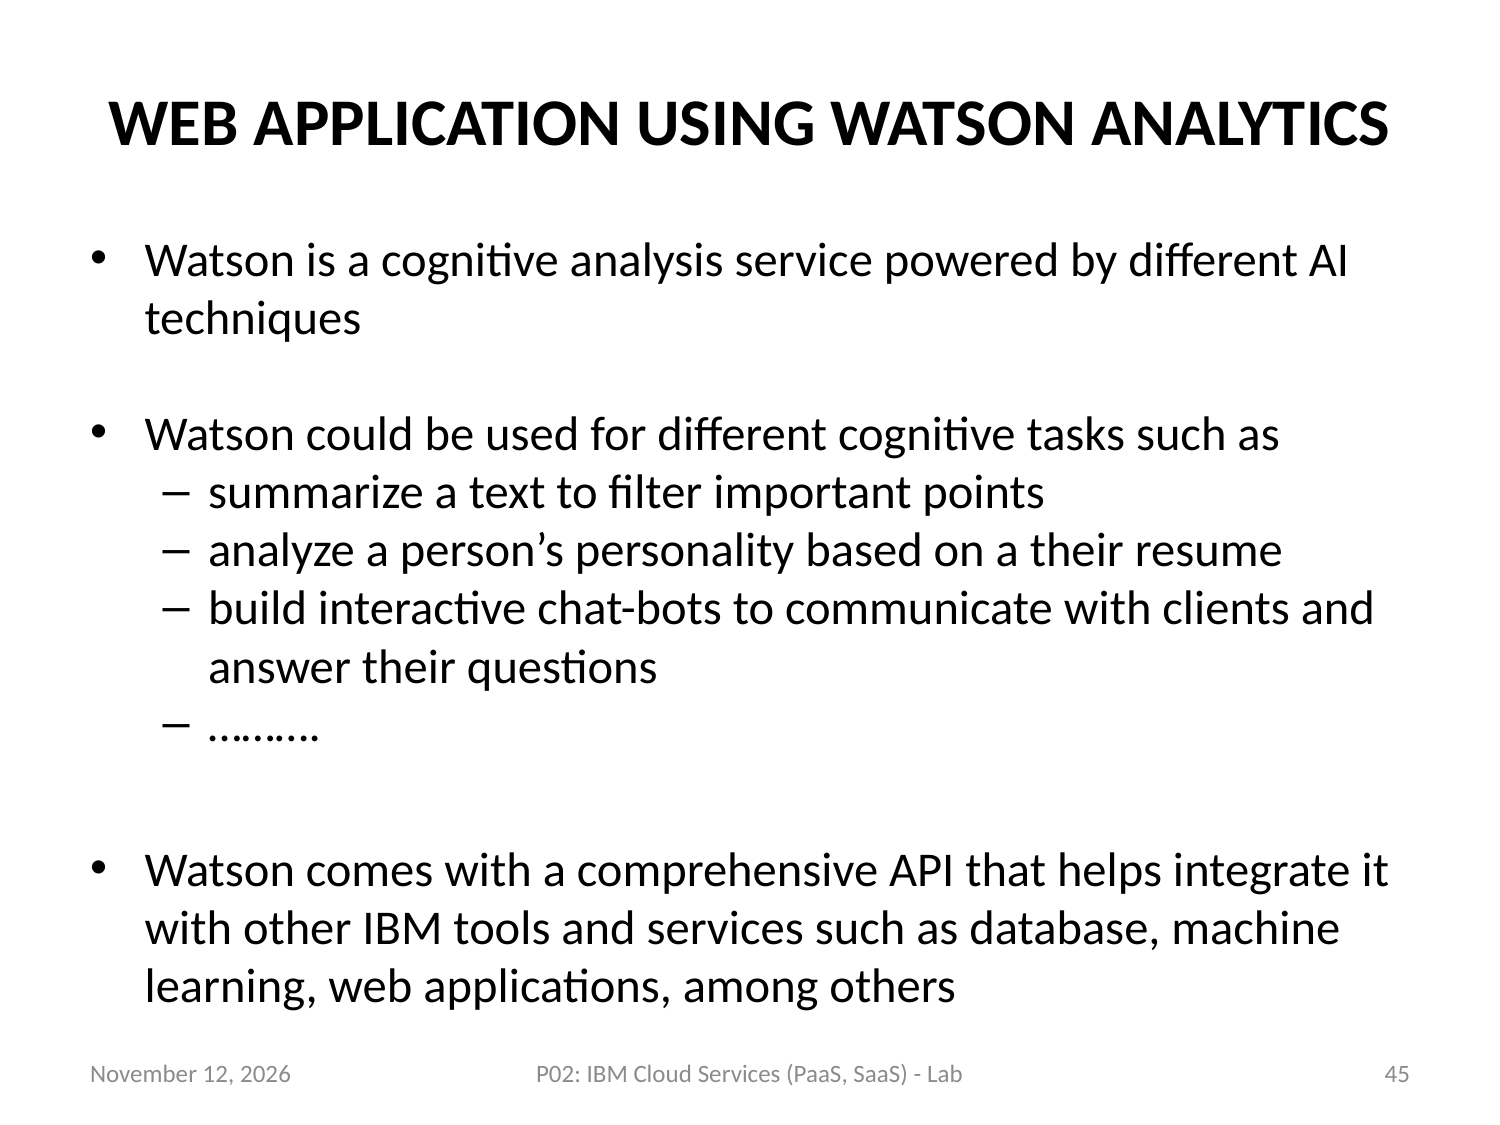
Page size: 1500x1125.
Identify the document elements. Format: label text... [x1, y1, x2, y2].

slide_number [75, 1042, 425, 1103]
title Web Application using Watson Analytics [75, 24, 1425, 213]
footer P02: IBM Cloud Services (PaaS, SaaS) - Lab [512, 1042, 988, 1103]
list Watson is a cognitive analysis service powered by different AI techniques Watson could be used for different cognitive tasks such as summarize a text to filter important points analyze a person’s personality based on a their resume build interactive chat-bots to communicate with clients and answer their questions ………. Watson comes with a comprehensive API that helps integrate it with other IBM tools and services such as database, machine learning, web applications, among others [75, 220, 1425, 1025]
slide_number 45 [1074, 1042, 1425, 1103]
